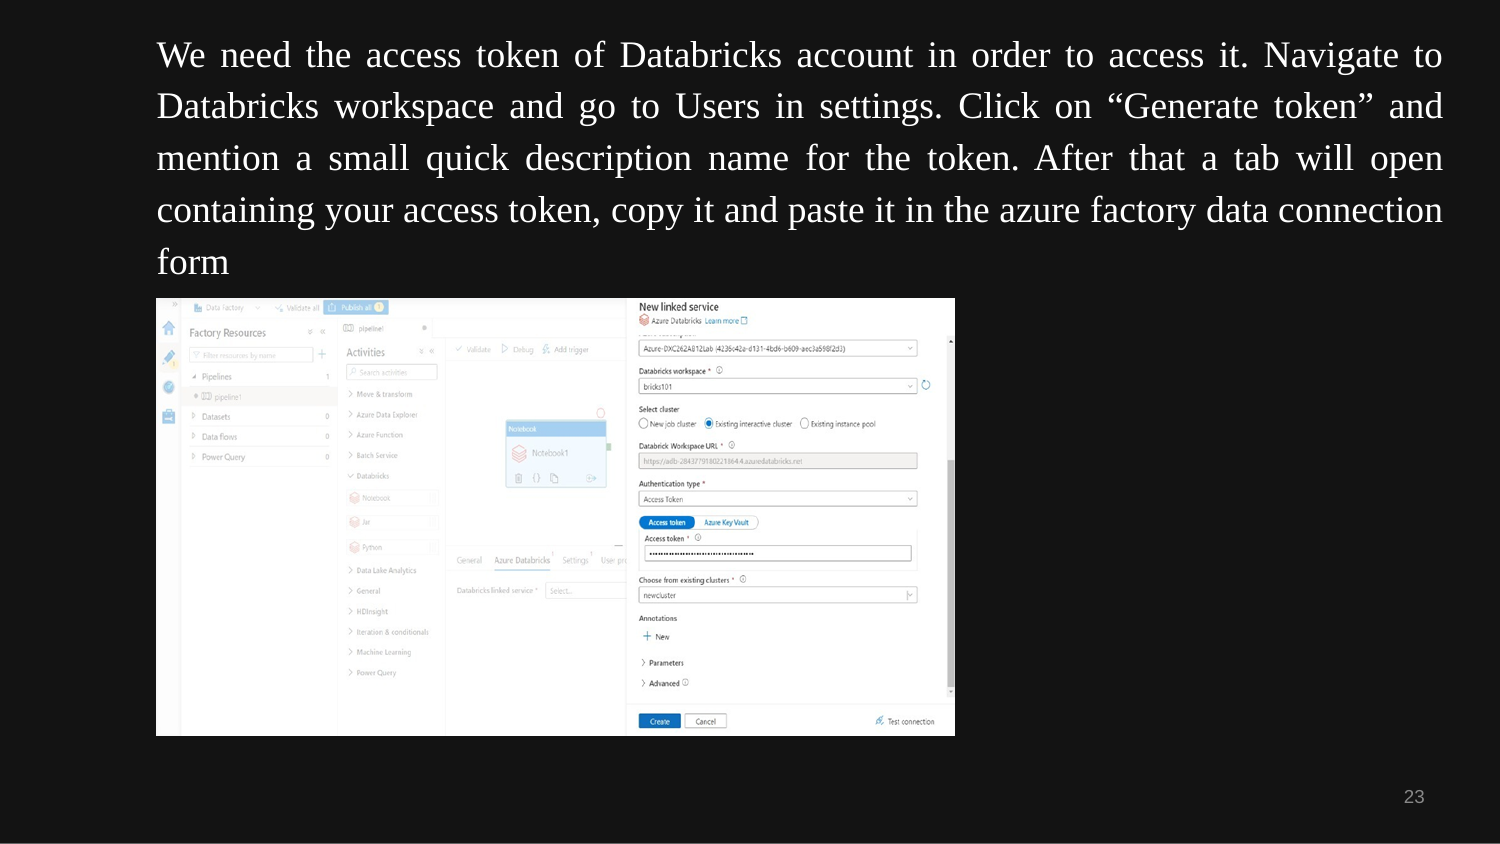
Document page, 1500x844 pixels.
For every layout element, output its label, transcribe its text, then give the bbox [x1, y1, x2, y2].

title We need the access token of Databricks account in order to access it. Navigate to Databricks workspace and go to Users in settings. Click on “Generate token” and mention a small quick description name for the token. After that a tab will open containing your access token, copy it and paste it in the azure factory data connection form [156, 23, 1446, 636]
slide_number ‹#› [1080, 784, 1425, 844]
picture [156, 298, 955, 737]
